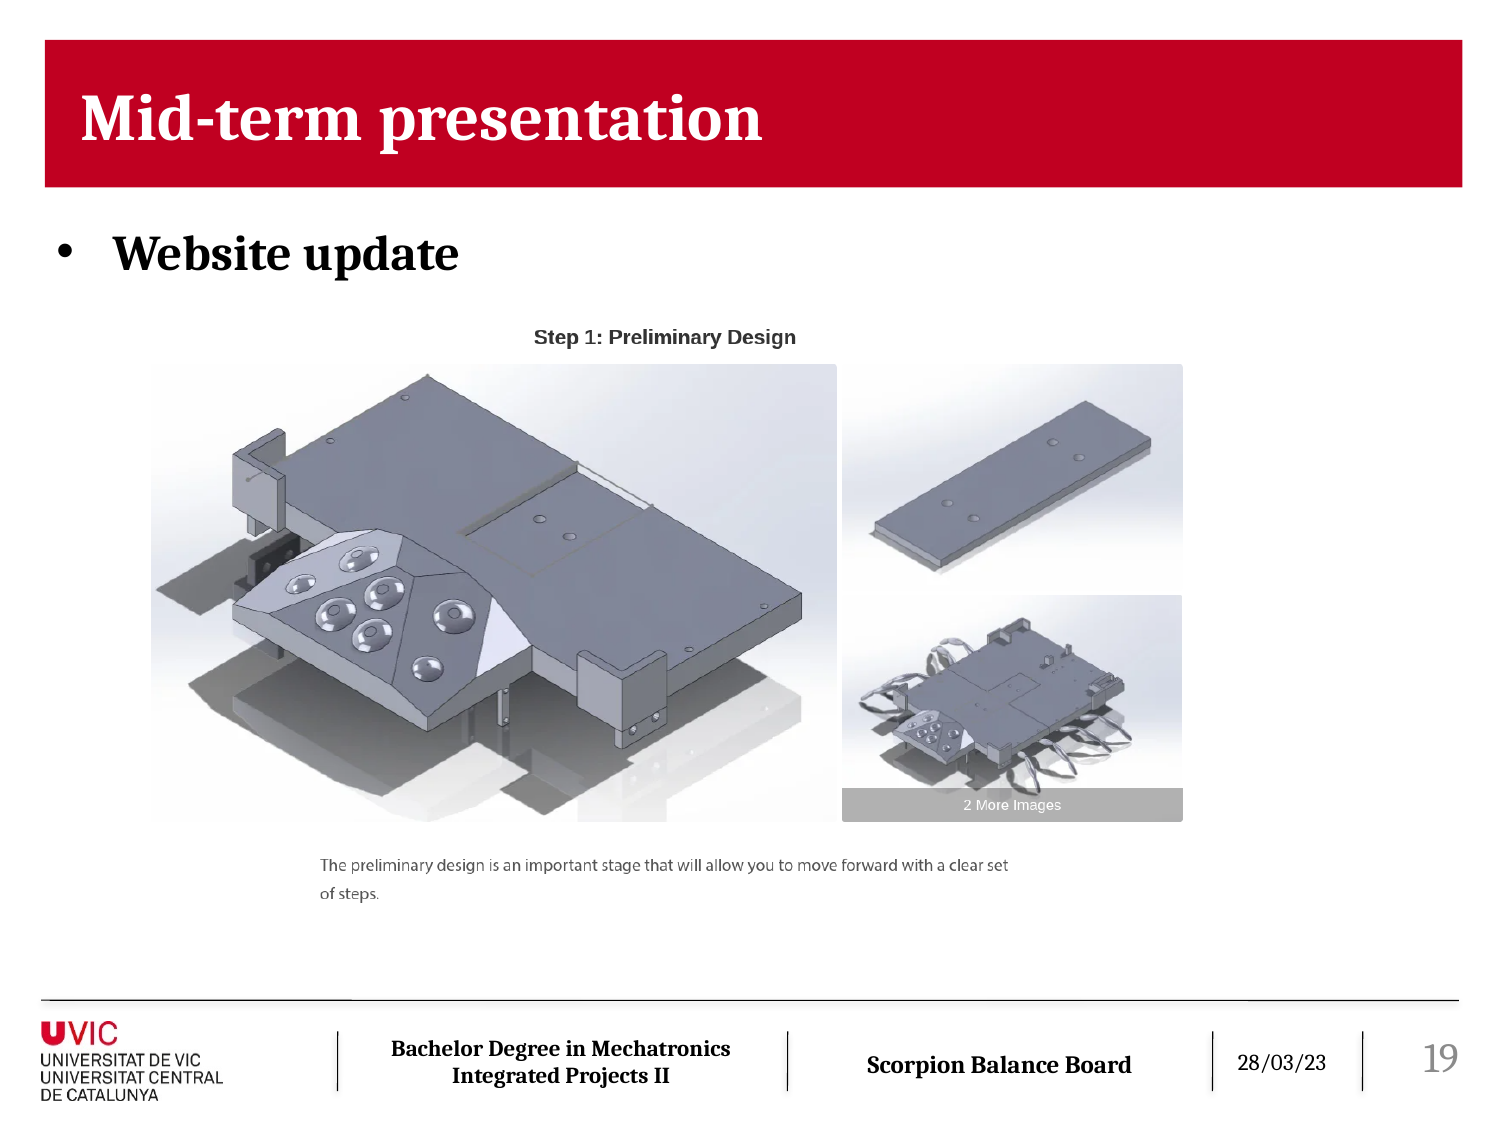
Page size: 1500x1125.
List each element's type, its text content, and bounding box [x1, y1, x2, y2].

picture [151, 311, 1220, 912]
list Website update [41, 212, 1459, 975]
slide_number 19 [1350, 1031, 1459, 1092]
picture [41, 1021, 223, 1101]
